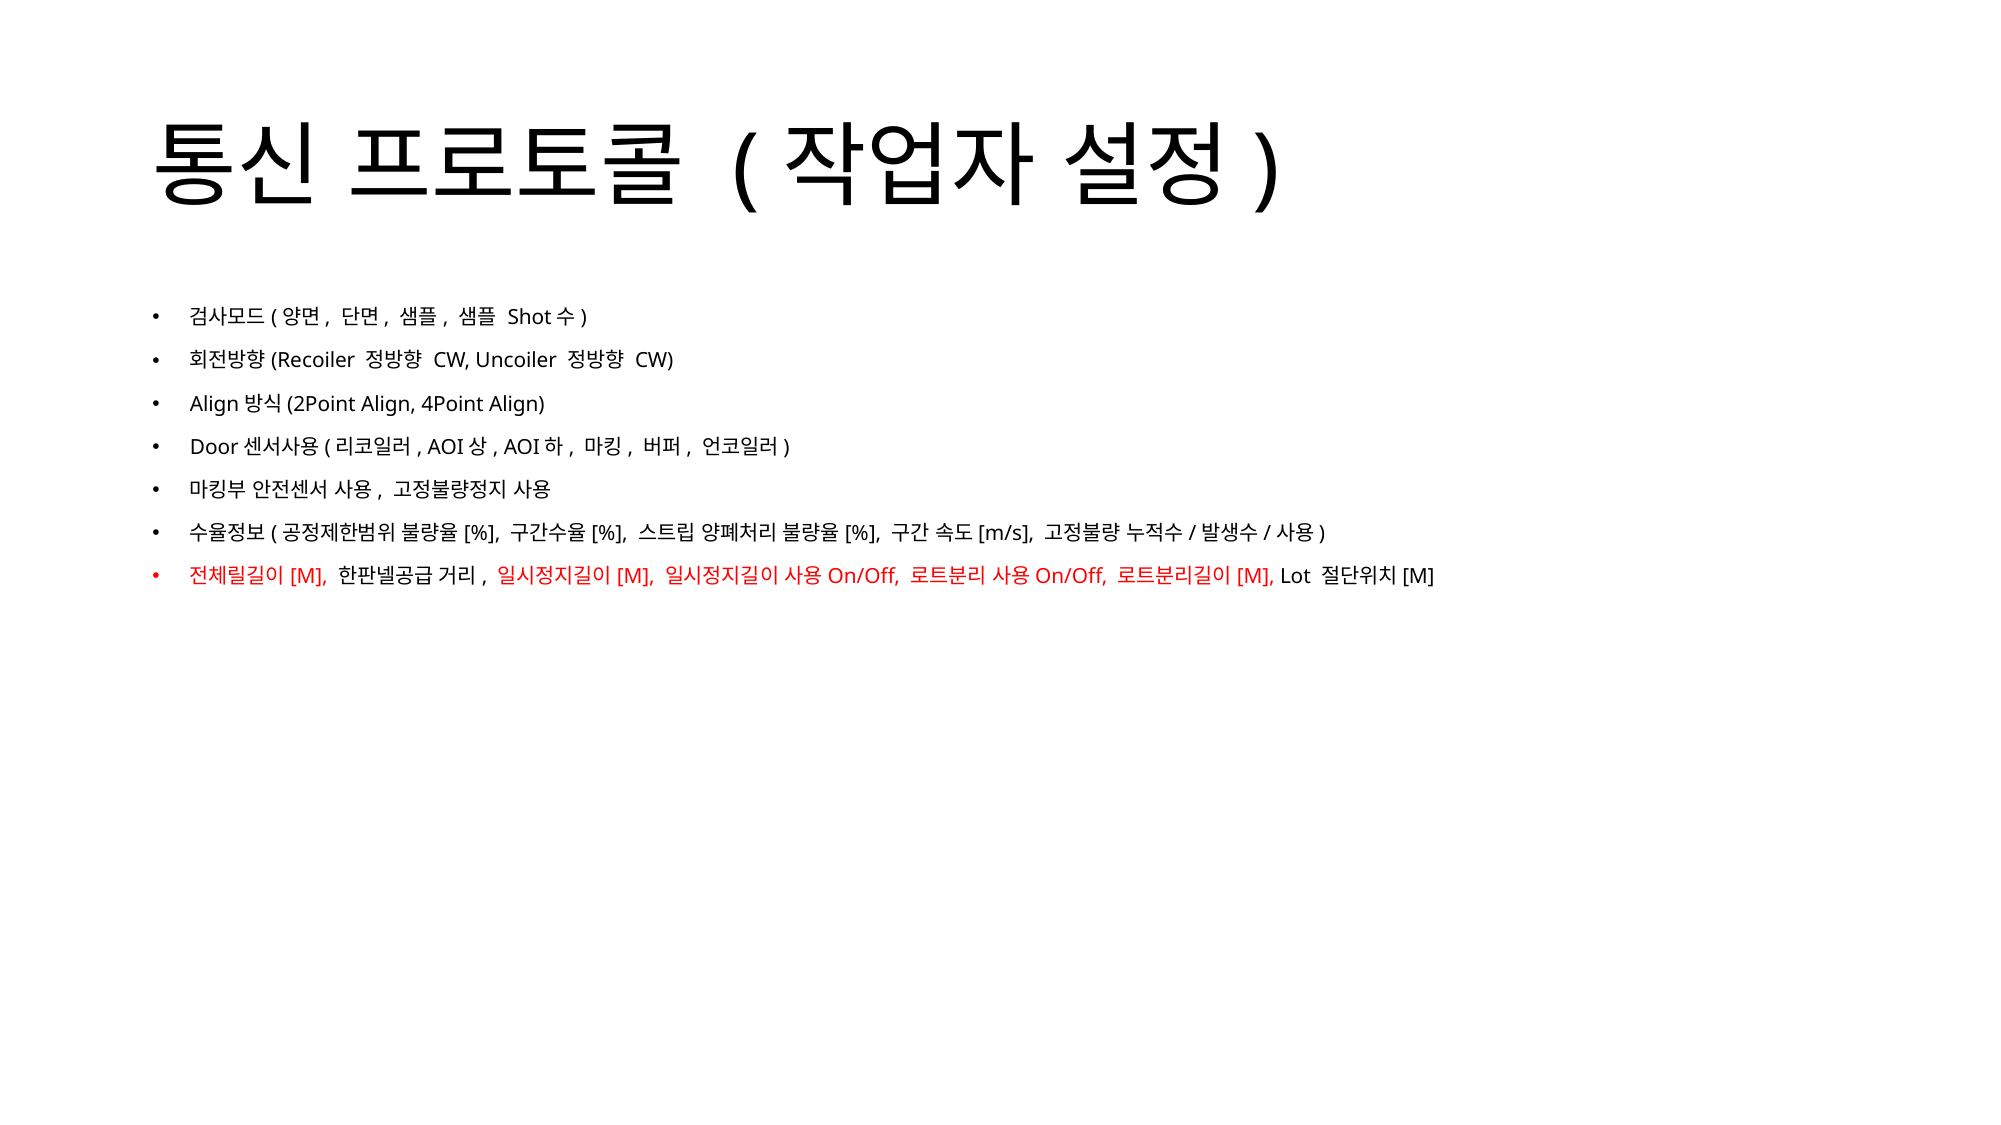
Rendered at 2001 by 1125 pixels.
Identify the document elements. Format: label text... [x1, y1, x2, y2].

title 통신 프로토콜 (작업자 설정) [137, 59, 1863, 278]
list 검사모드(양면, 단면, 샘플, 샘플 Shot수) 회전방향(Recoiler 정방향 CW, Uncoiler 정방향 CW) Align방식(2Point Align, 4Point Align) Door센서사용(리코일러, AOI상, AOI하, 마킹, 버퍼, 언코일러) 마킹부 안전센서 사용, 고정불량정지 사용 수율정보(공정제한범위 불량율[%], 구간수율[%], 스트립 양폐처리 불량율[%], 구간 속도[m/s], 고정불량 누적수/발생수/사용) 전체릴길이[M], 한판넬공급 거리, 일시정지길이[M], 일시정지길이 사용On/Off, 로트분리 사용On/Off, 로트분리길이[M], Lot 절단위치[M] [137, 299, 1863, 1014]
